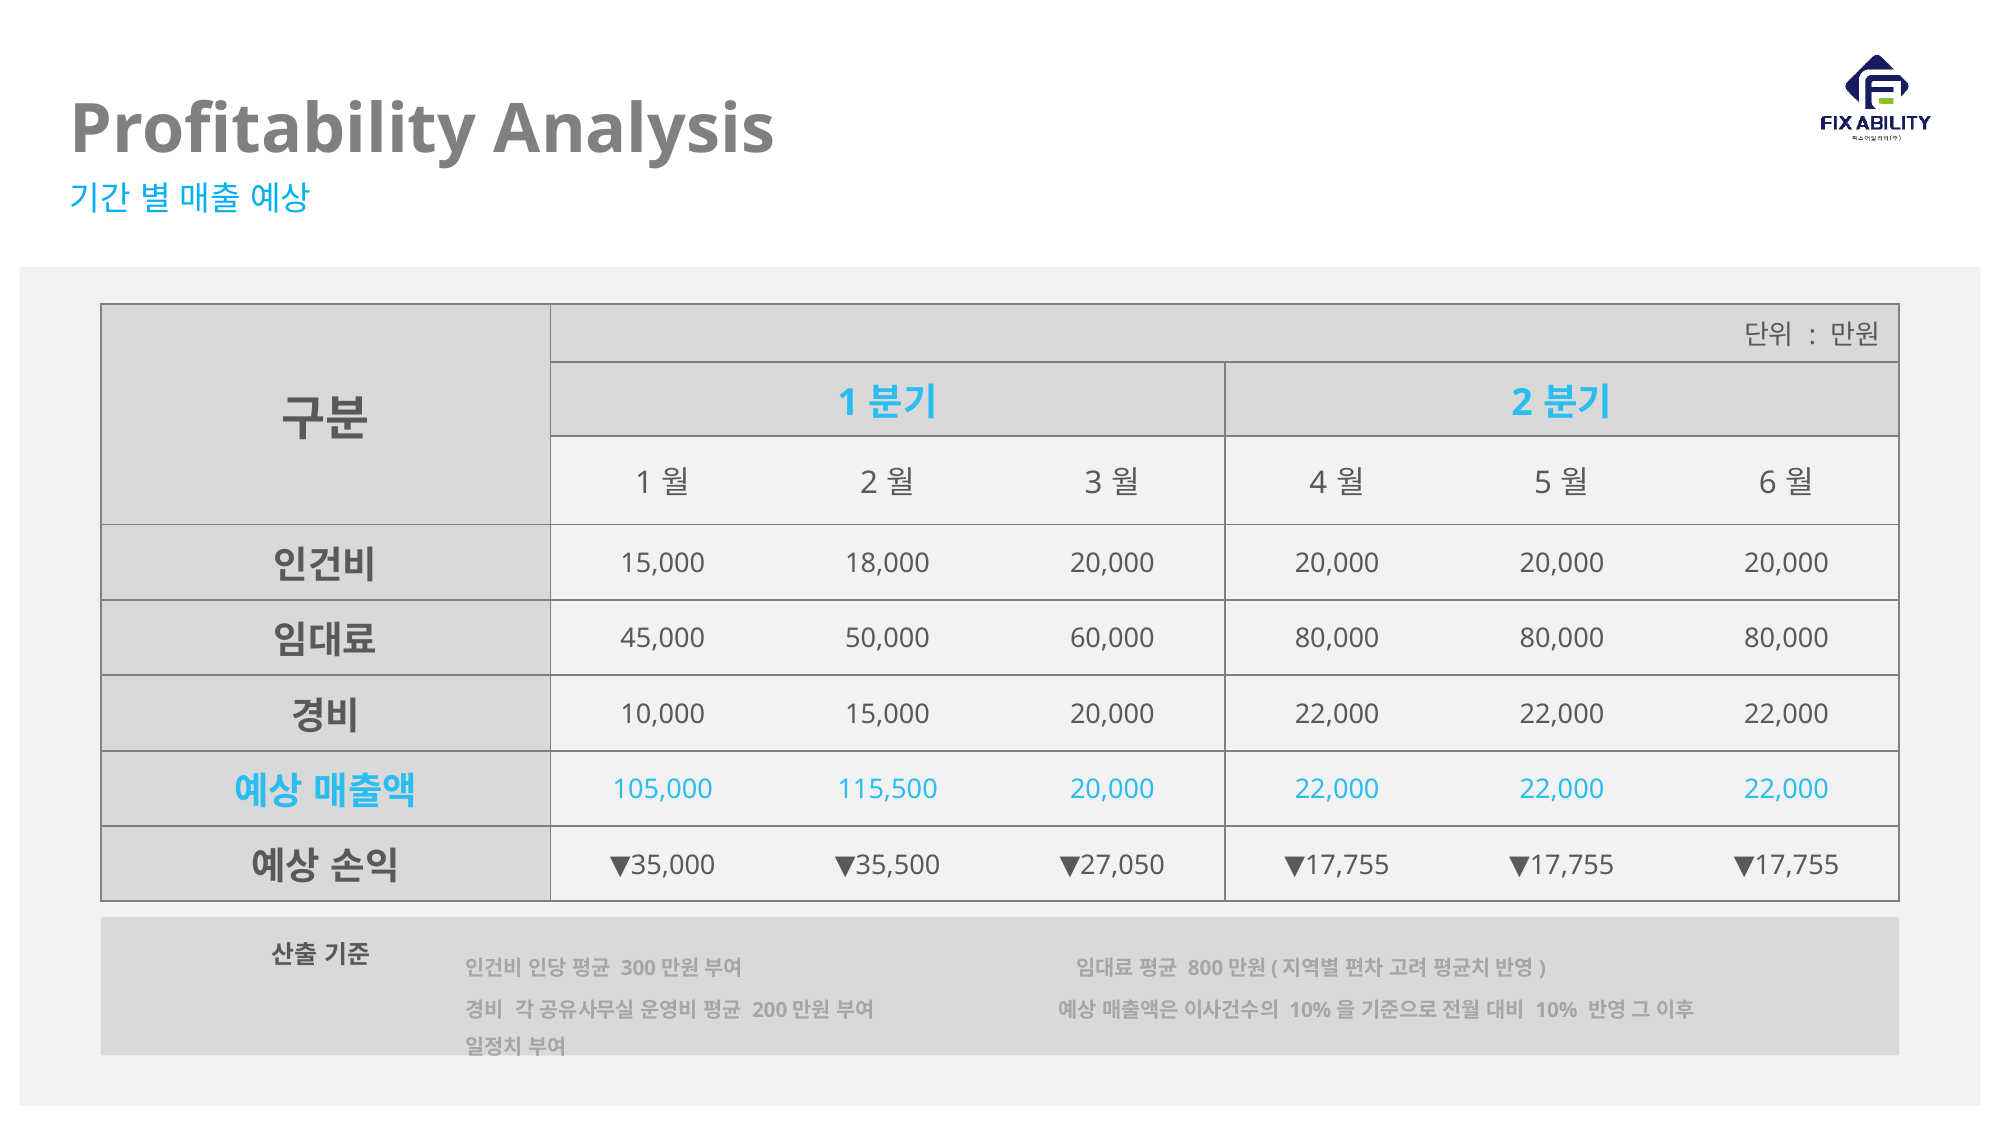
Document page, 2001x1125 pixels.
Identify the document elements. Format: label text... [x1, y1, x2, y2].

table_cell 18,000 [775, 525, 1000, 599]
table_cell 1분기 [551, 363, 1224, 435]
table_cell 3월 [1000, 437, 1224, 524]
table_cell 22,000 [1226, 752, 1449, 825]
table_cell 20,000 [1449, 525, 1674, 599]
table_cell 임대료 [102, 601, 550, 674]
table_cell 20,000 [1000, 752, 1224, 825]
table_cell ▼35,500 [775, 827, 1000, 900]
table_cell ▼17,755 [1449, 827, 1674, 900]
table_cell 20,000 [1000, 525, 1224, 599]
table_cell ▼17,755 [1674, 827, 1898, 900]
picture [1821, 54, 1931, 141]
text_box Profitability Analysis [54, 50, 812, 201]
table_cell ▼35,000 [551, 827, 775, 900]
table_cell 예상 매출액 [102, 752, 550, 825]
table_cell 1월 [551, 437, 775, 524]
table_cell 45,000 [551, 601, 775, 674]
table_cell 105,000 [551, 752, 775, 825]
table_cell 60,000 [1000, 601, 1224, 674]
table_cell 50,000 [775, 601, 1000, 674]
table_cell ▼27,050 [1000, 827, 1224, 900]
table_cell 22,000 [1226, 676, 1449, 750]
table_cell 22,000 [1674, 676, 1898, 750]
table_cell 15,000 [551, 525, 775, 599]
table_cell 예상 손익 [102, 827, 550, 900]
table_cell 20,000 [1674, 525, 1898, 599]
table_cell 22,000 [1449, 752, 1674, 825]
table_cell 20,000 [1000, 676, 1224, 750]
table_cell 80,000 [1226, 601, 1449, 674]
table_cell 경비 [102, 676, 550, 750]
table_cell 22,000 [1674, 752, 1898, 825]
table_cell 5월 [1449, 437, 1674, 524]
table_cell 80,000 [1674, 601, 1898, 674]
text_box [17, 265, 1982, 1108]
table_cell 22,000 [1449, 676, 1674, 750]
table_cell 2분기 [1226, 363, 1898, 435]
table_header 단위 : 만원 [551, 305, 1898, 361]
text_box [258, 930, 1742, 1036]
table_cell 115,500 [775, 752, 1000, 825]
table_cell 4월 [1226, 437, 1449, 524]
table_cell 6월 [1674, 437, 1898, 524]
table_cell 인건비 [102, 525, 550, 599]
table_cell 10,000 [551, 676, 775, 750]
table_cell 15,000 [775, 676, 1000, 750]
table_header 구분 [102, 305, 550, 524]
table_cell ▼17,755 [1226, 827, 1449, 900]
table_cell 80,000 [1449, 601, 1674, 674]
text_box 기간 별 매출 예상 [55, 169, 504, 232]
text_box [99, 915, 1901, 1057]
table_cell 2월 [775, 437, 1000, 524]
table_cell 20,000 [1226, 525, 1449, 599]
